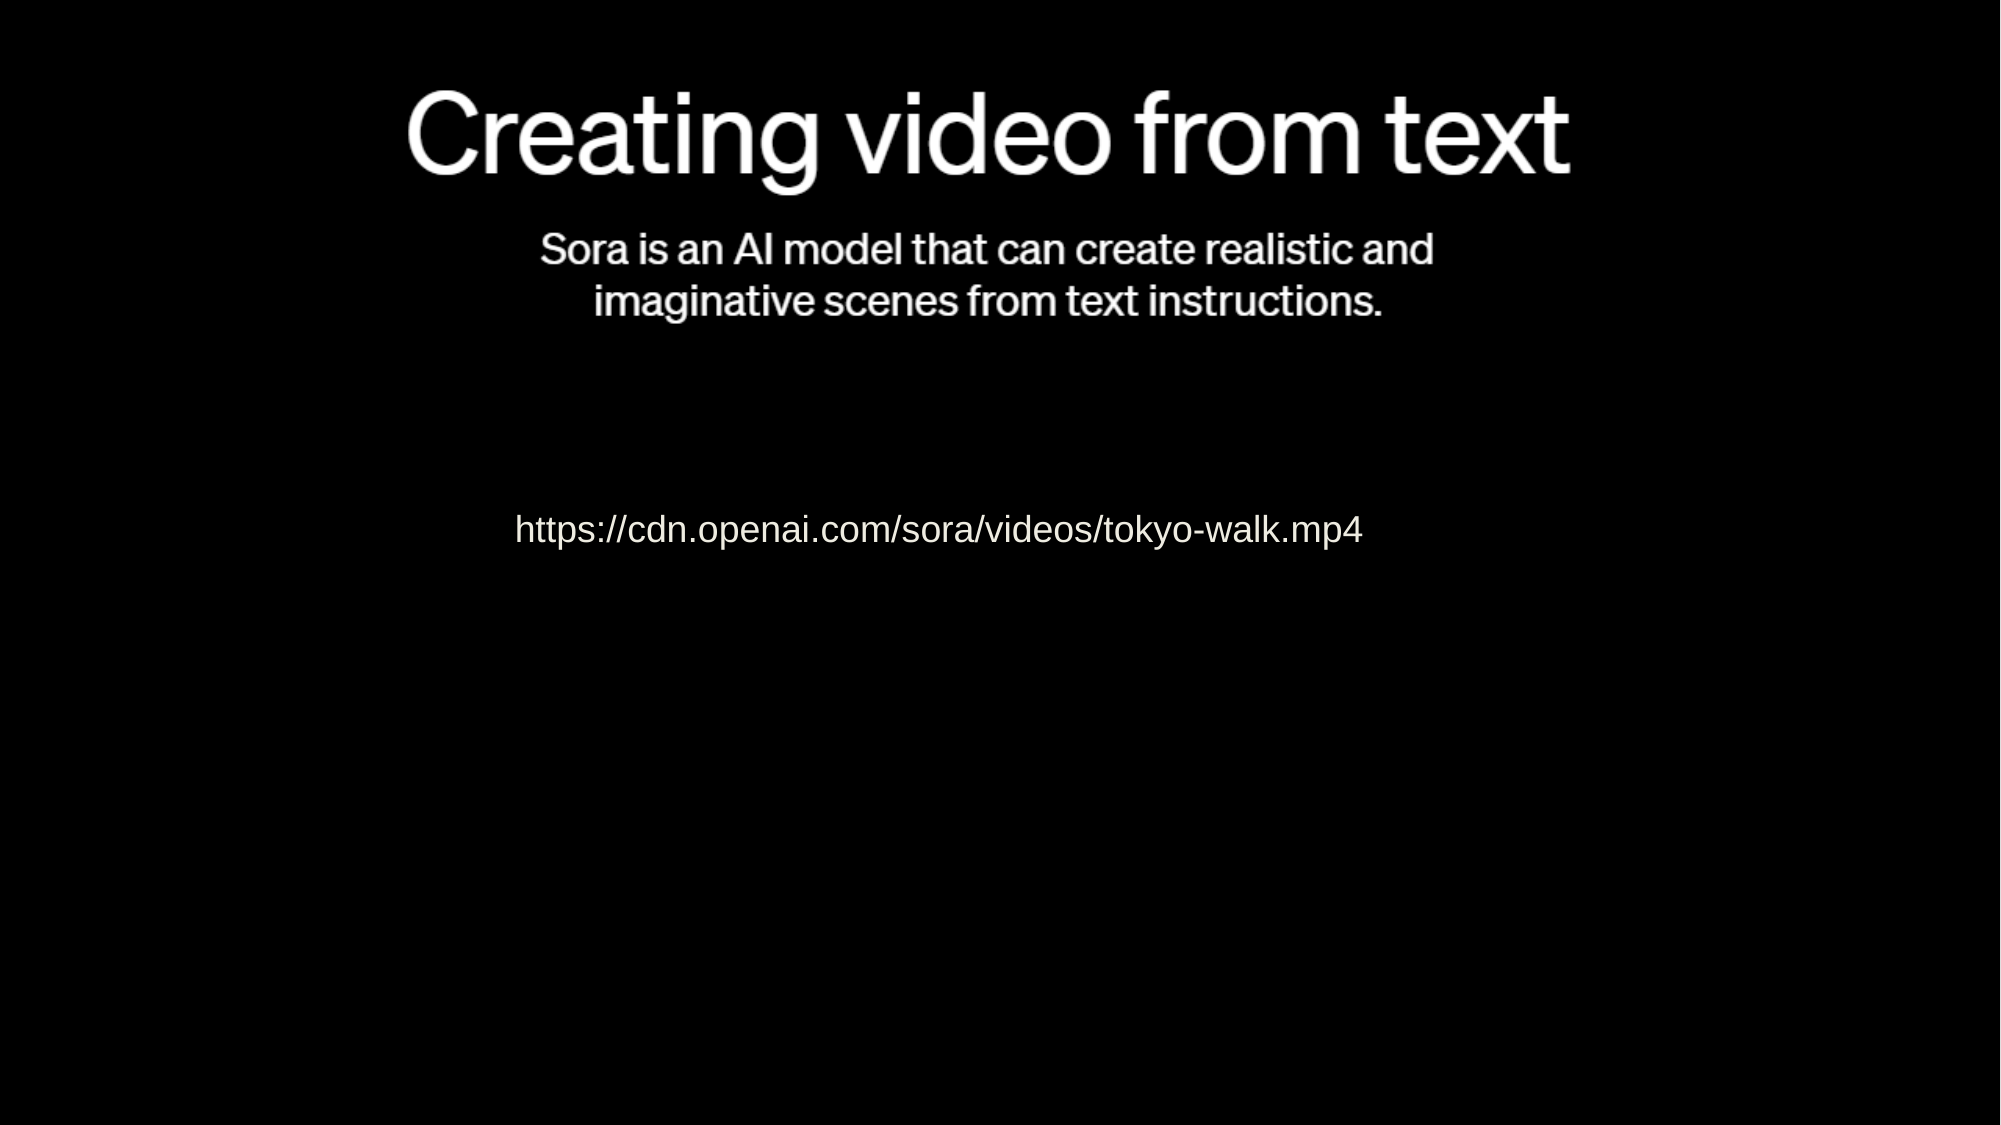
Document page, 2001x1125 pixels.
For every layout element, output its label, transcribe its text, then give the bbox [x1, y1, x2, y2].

text_box https://cdn.openai.com/sora/videos/tokyo-walk.mp4 [500, 497, 1500, 558]
picture [249, 2, 1674, 364]
